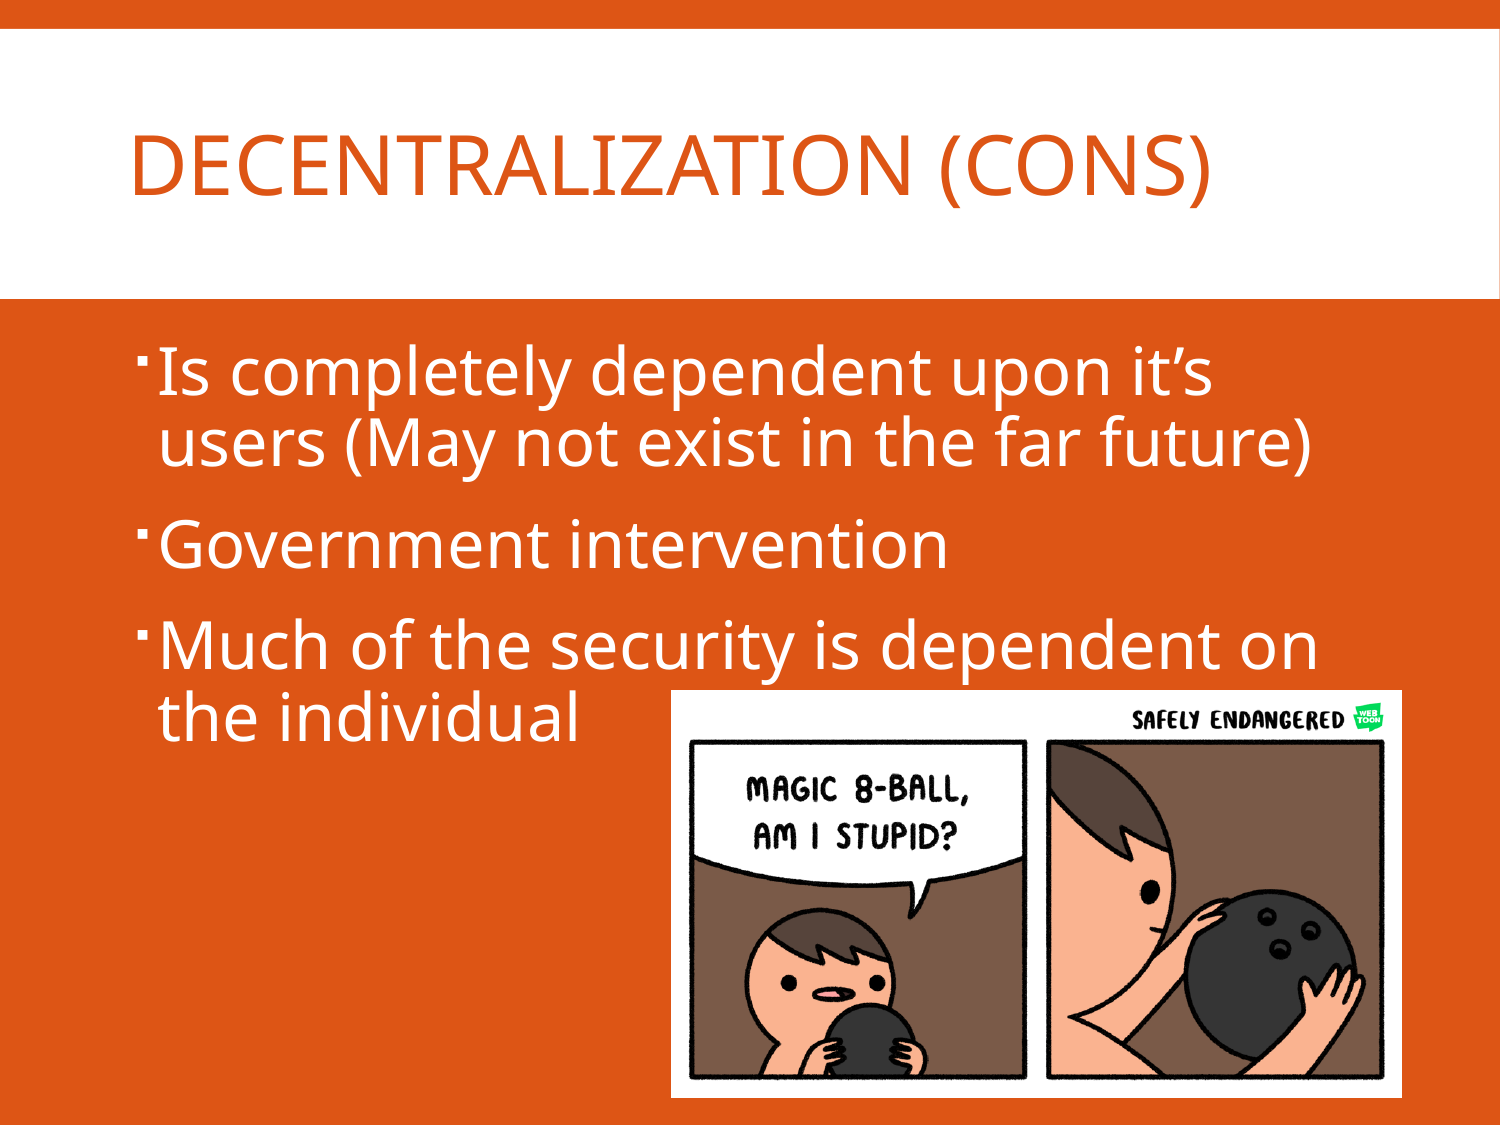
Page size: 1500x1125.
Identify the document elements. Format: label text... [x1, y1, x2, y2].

title Decentralization (Cons) [112, 46, 1388, 295]
list Is completely dependent upon it’s users (May not exist in the far future) Government intervention Much of the security is dependent on the individual [112, 329, 1388, 1020]
picture [671, 690, 1402, 1098]
